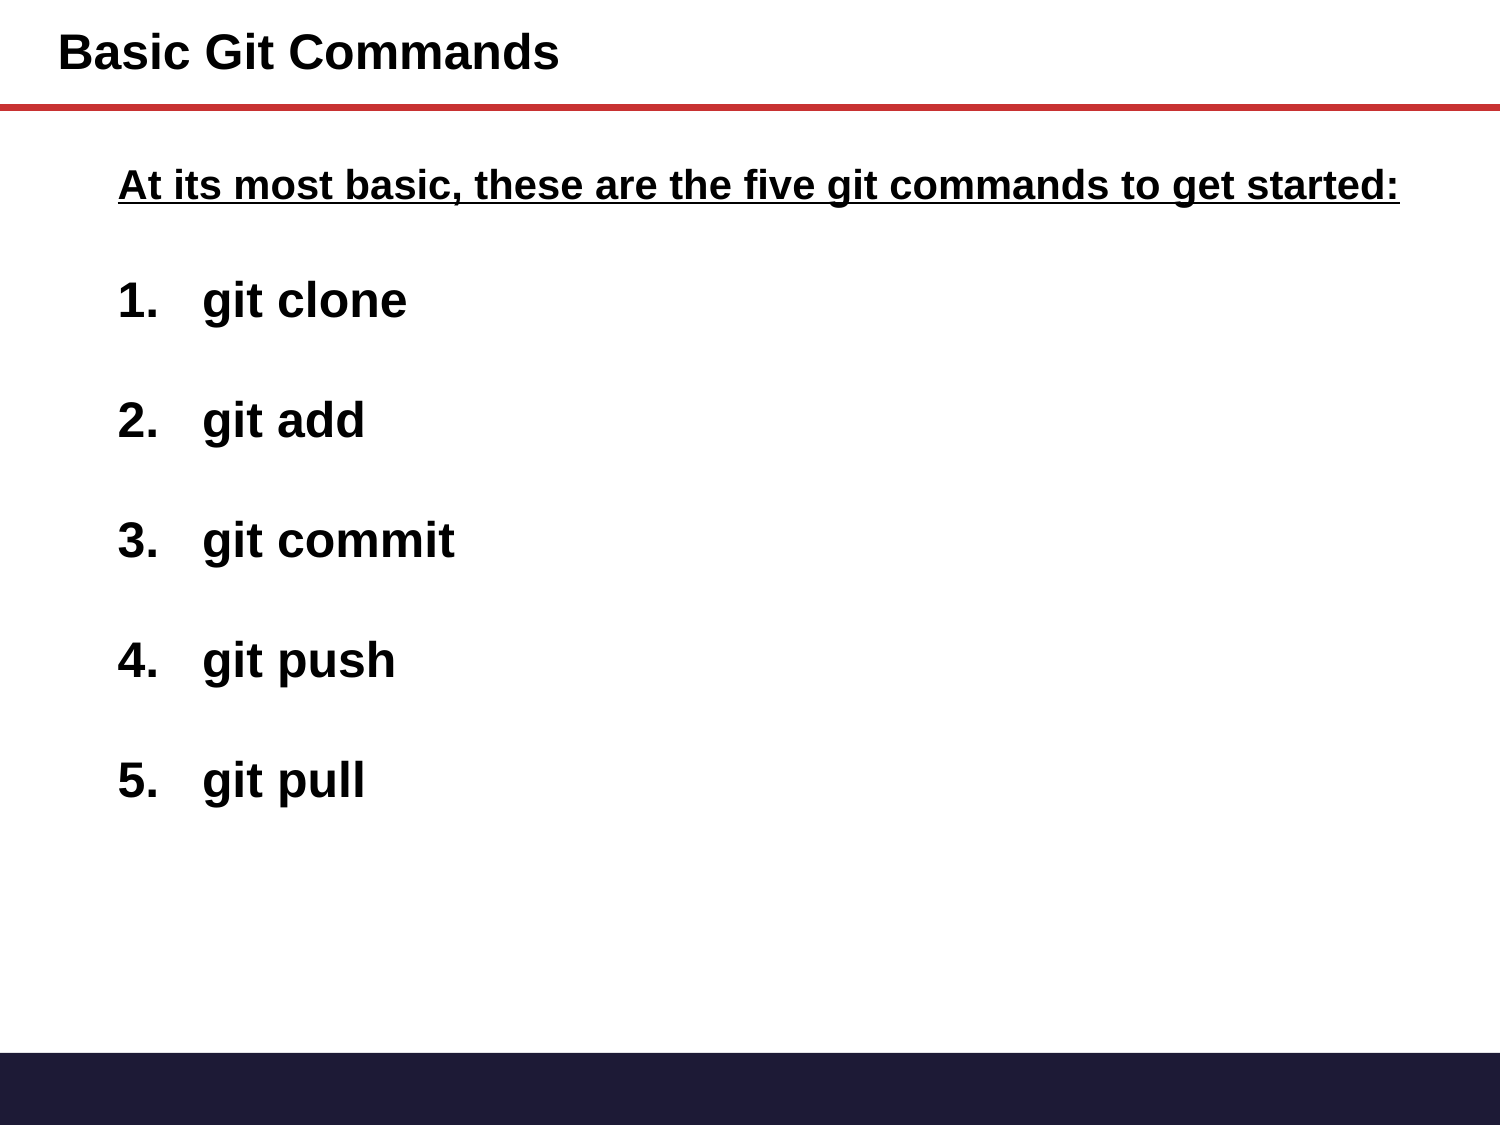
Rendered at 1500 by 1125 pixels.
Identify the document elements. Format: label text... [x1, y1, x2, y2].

text_box At its most basic, these are the five git commands to get started: git clone git add git commit git push git pull [72, 149, 1423, 1025]
title Basic Git Commands [49, 0, 948, 108]
